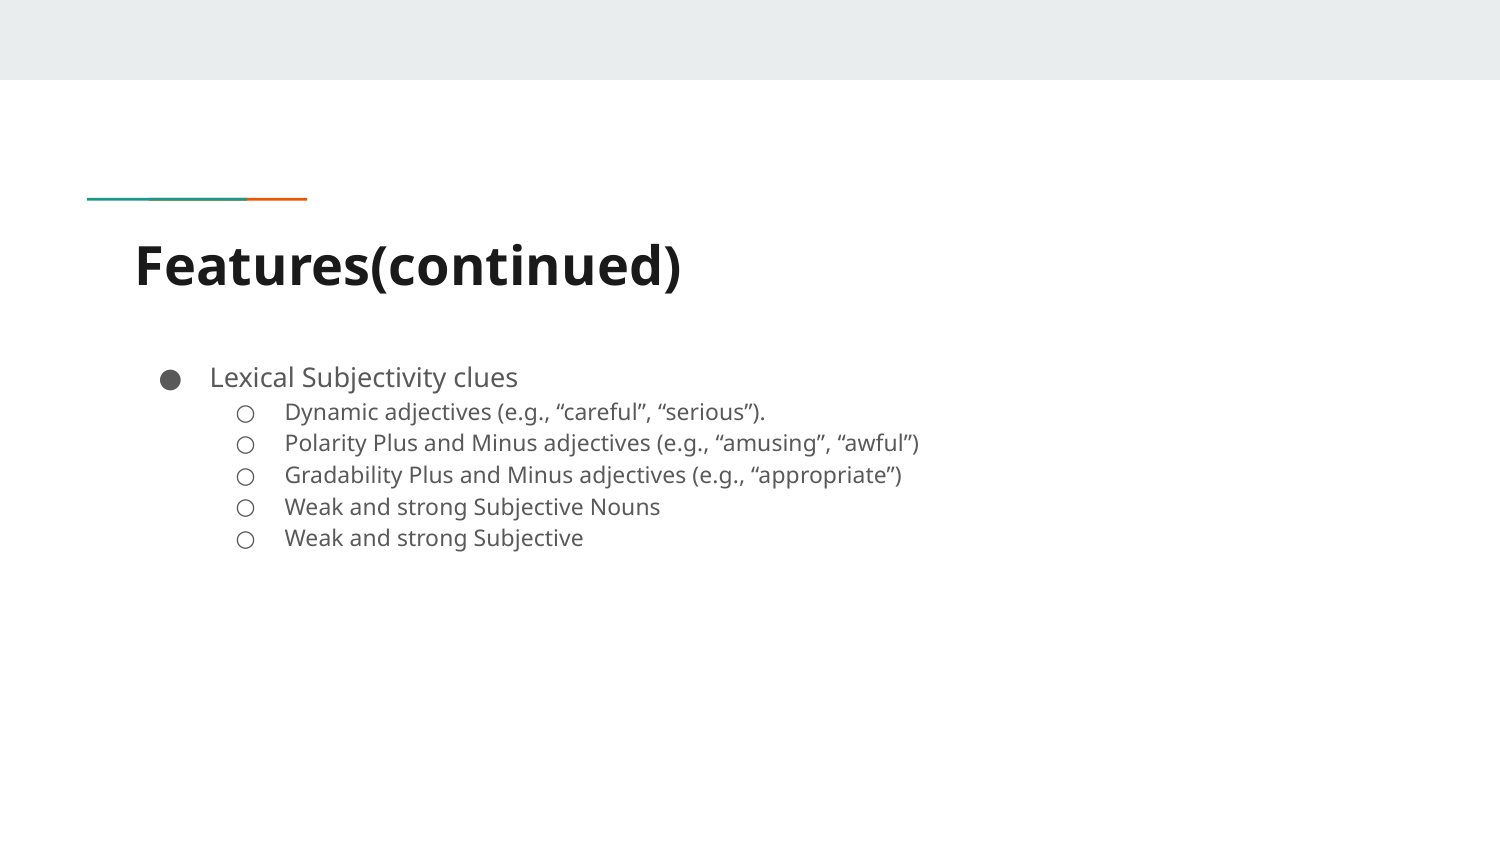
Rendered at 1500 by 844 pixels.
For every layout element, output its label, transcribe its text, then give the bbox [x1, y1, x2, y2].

title Features(continued) [119, 216, 1381, 305]
list Lexical Subjectivity clues Dynamic adjectives (e.g., “careful”, “serious”). Polarity Plus and Minus adjectives (e.g., “amusing”, “awful”) Gradability Plus and Minus adjectives (e.g., “appropriate”) Weak and strong Subjective Nouns Weak and strong Subjective [119, 341, 1423, 712]
